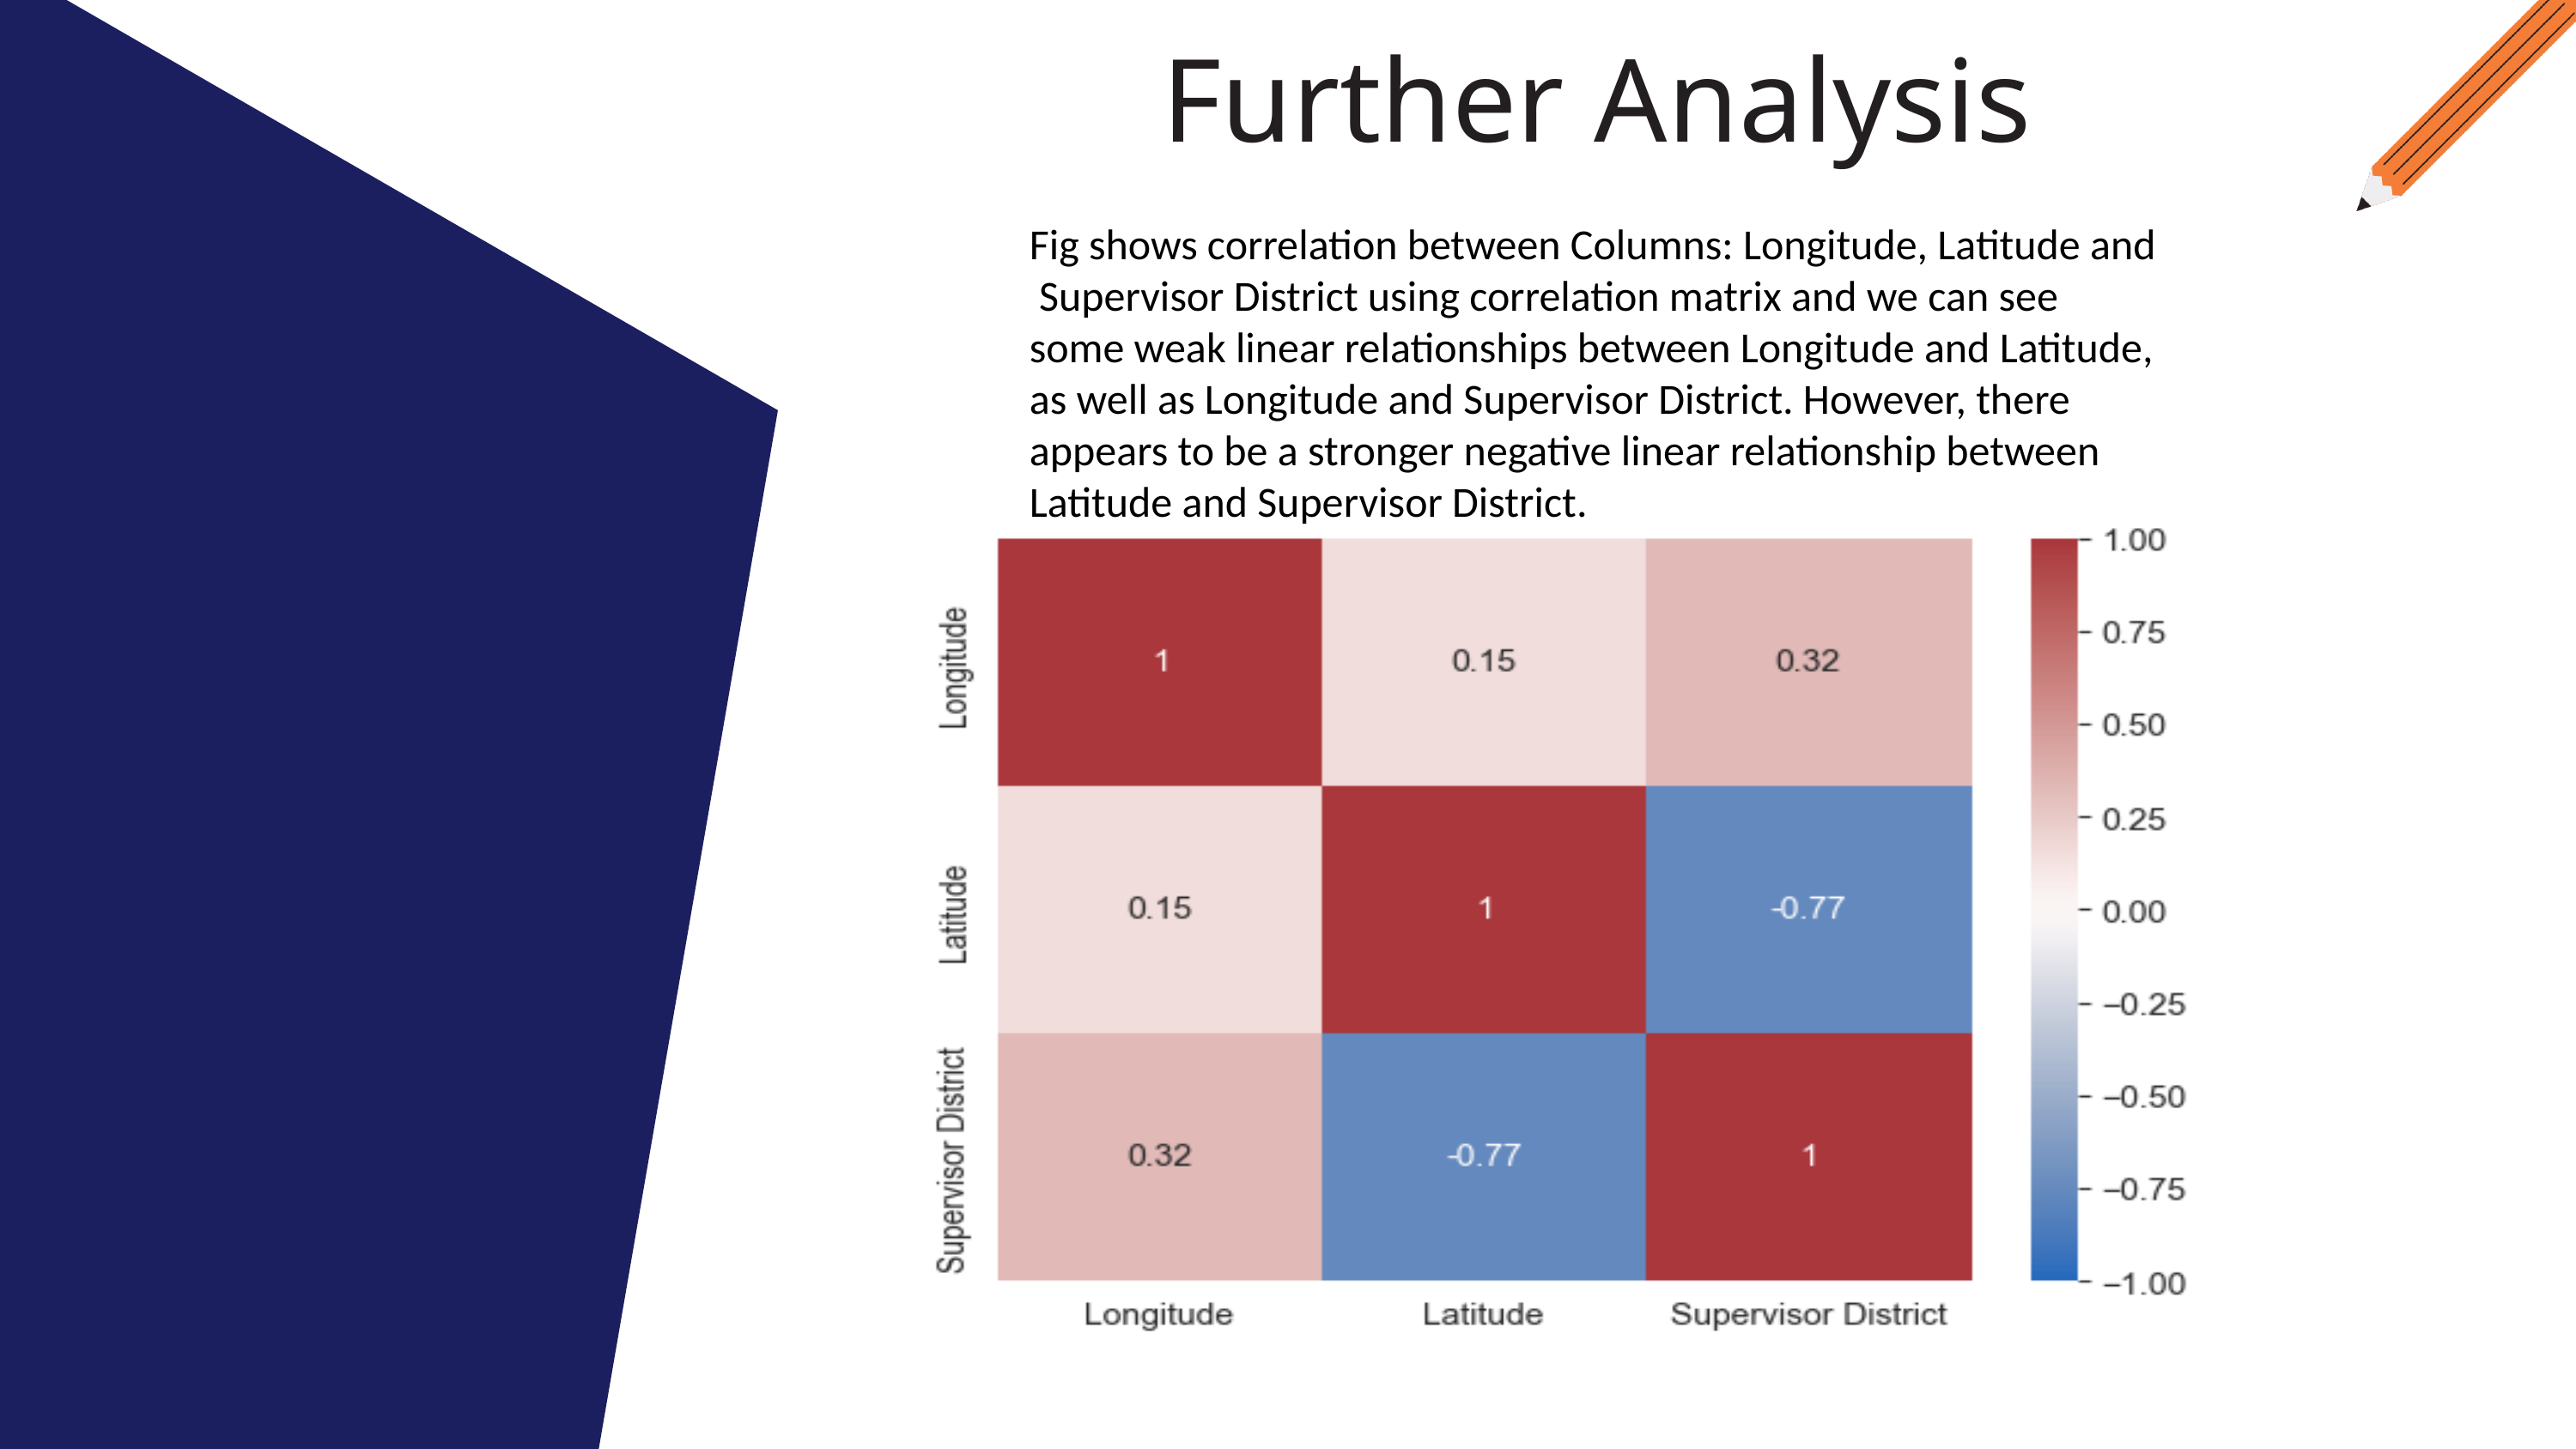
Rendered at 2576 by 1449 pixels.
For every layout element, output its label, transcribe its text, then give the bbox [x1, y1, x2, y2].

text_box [0, 0, 812, 1449]
picture [2356, 0, 2576, 211]
text_box Fig shows correlation between Columns: Longitude, Latitude and Supervisor District using correlation matrix and we can see some weak linear relationships between Longitude and Latitude, as well as Longitude and Supervisor District. However, there appears to be a stronger negative linear relationship between Latitude and Supervisor District. [1017, 209, 2177, 508]
picture [915, 509, 2212, 1350]
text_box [762, 26, 2432, 166]
